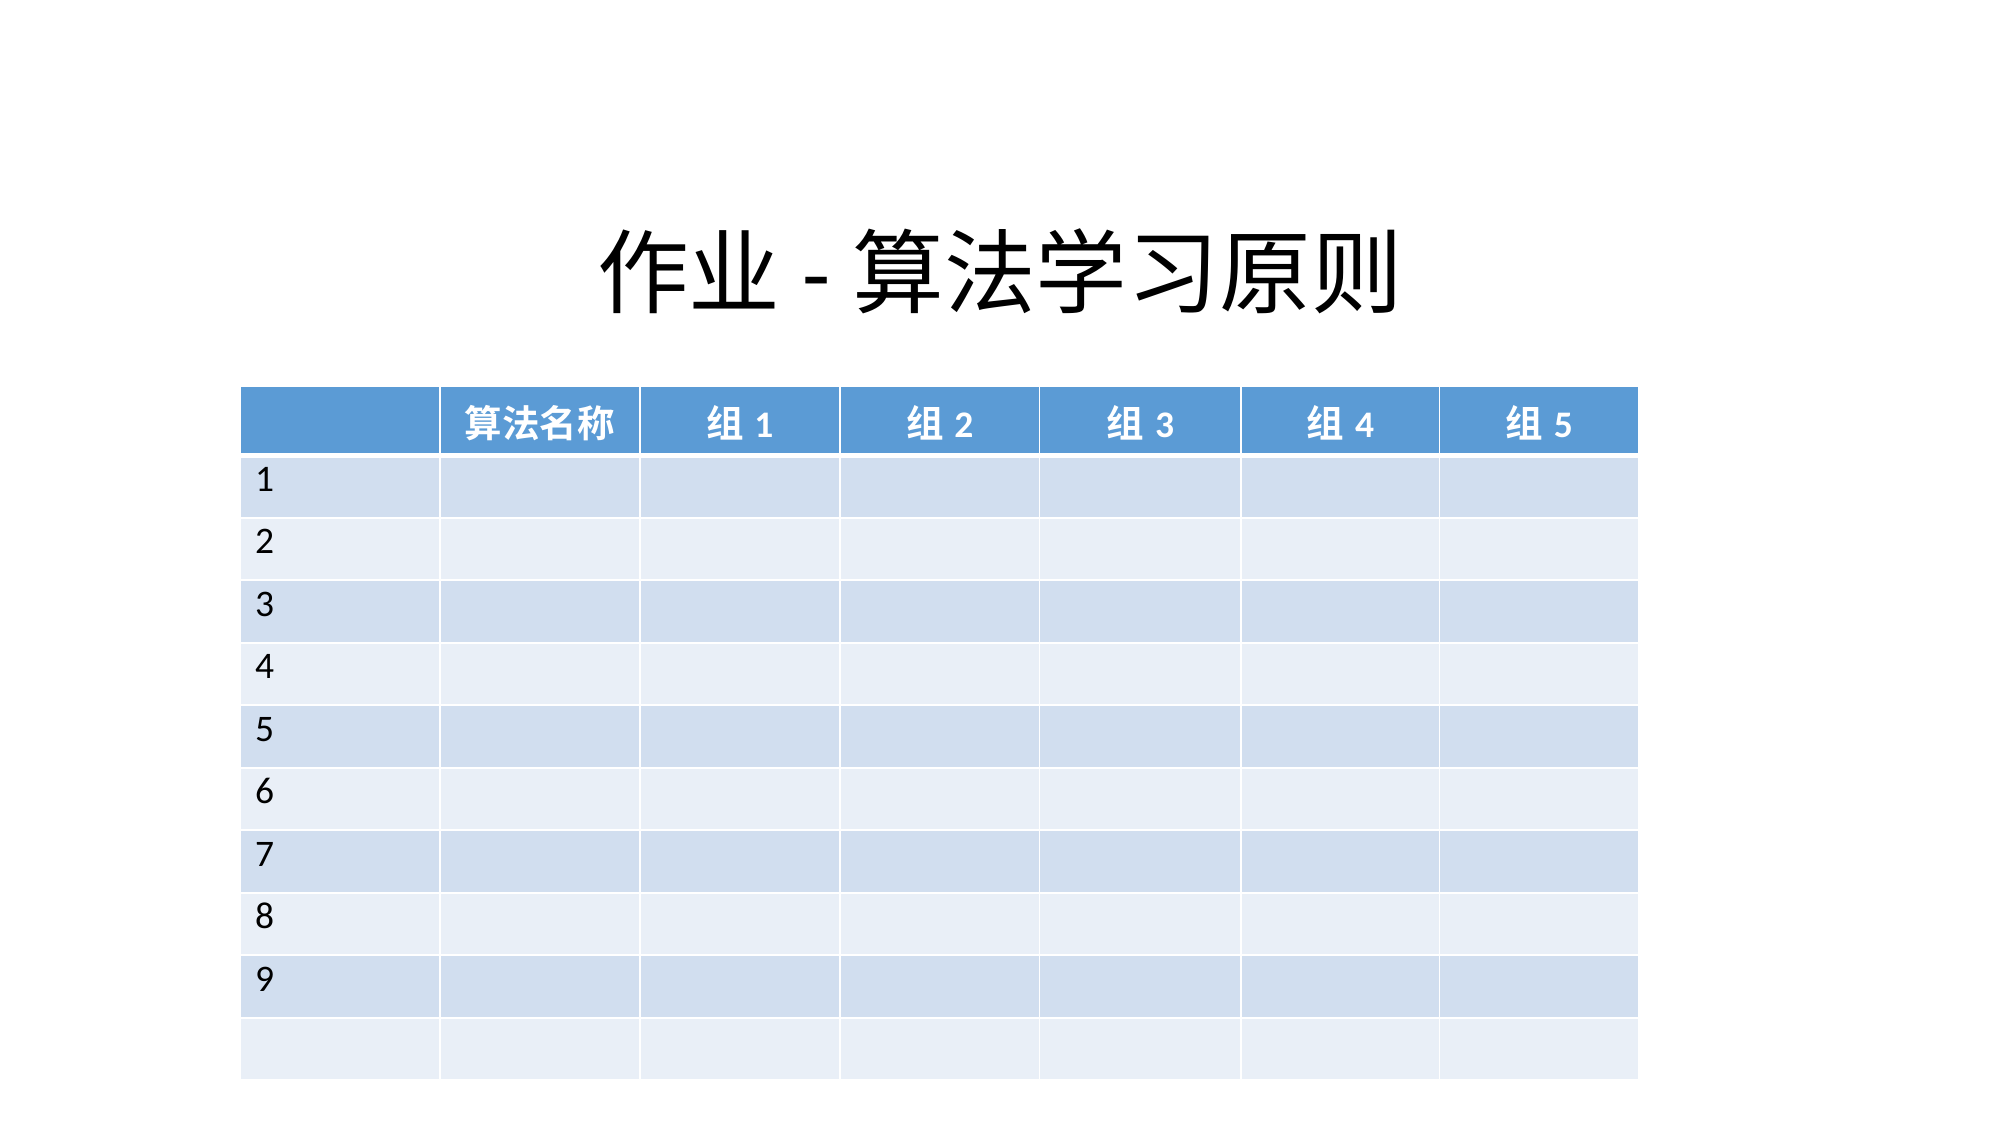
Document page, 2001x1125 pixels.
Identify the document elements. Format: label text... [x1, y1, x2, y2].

table_cell [1242, 644, 1439, 704]
table_cell [641, 769, 839, 829]
table_cell [841, 519, 1039, 579]
table_cell 3 [241, 581, 439, 642]
table_cell 4 [241, 644, 439, 704]
table_cell [1242, 769, 1439, 829]
table_cell 1 [241, 458, 439, 517]
table_cell [441, 644, 639, 704]
table_cell [641, 1019, 839, 1079]
table_cell 7 [241, 831, 439, 892]
table_cell [1040, 644, 1240, 704]
table_cell [1040, 519, 1240, 579]
table_header 组5 [1440, 387, 1638, 453]
table_cell [1242, 956, 1439, 1017]
table_cell [1242, 894, 1439, 954]
table_cell [241, 1019, 439, 1079]
table_cell [641, 956, 839, 1017]
table_cell [1040, 831, 1240, 892]
table_cell [841, 1019, 1039, 1079]
table_cell [1440, 1019, 1638, 1079]
table_cell [641, 894, 839, 954]
table_header 组2 [841, 387, 1039, 453]
table_cell [641, 644, 839, 704]
table_cell [441, 581, 639, 642]
table_cell [841, 956, 1039, 1017]
table_cell [1440, 581, 1638, 642]
table_cell [641, 519, 839, 579]
table_cell [1440, 519, 1638, 579]
table_cell [441, 706, 639, 767]
table_cell [441, 956, 639, 1017]
table_header 组4 [1242, 387, 1439, 453]
table_cell [641, 831, 839, 892]
table_cell [1242, 831, 1439, 892]
table_cell [1440, 458, 1638, 517]
table_cell [841, 581, 1039, 642]
table_cell [841, 458, 1039, 517]
table_cell [441, 458, 639, 517]
title 作业-算法学习原则 [137, 168, 1863, 386]
table_cell 8 [241, 894, 439, 954]
table_cell [1440, 831, 1638, 892]
table_cell [1242, 581, 1439, 642]
table_cell [1040, 1019, 1240, 1079]
table_cell 9 [241, 956, 439, 1017]
table_cell [1242, 706, 1439, 767]
table_cell [441, 894, 639, 954]
table_cell 6 [241, 769, 439, 829]
table_cell [841, 644, 1039, 704]
table_header 组1 [641, 387, 839, 453]
table_cell [1440, 956, 1638, 1017]
table_cell [1040, 894, 1240, 954]
table_header 算法名称 [441, 387, 639, 453]
table_cell [1040, 769, 1240, 829]
table_cell [841, 706, 1039, 767]
table_cell [641, 706, 839, 767]
table_cell 2 [241, 519, 439, 579]
table_header [241, 387, 439, 453]
table_cell [1040, 581, 1240, 642]
table_cell [1040, 706, 1240, 767]
table_cell [441, 769, 639, 829]
table_cell [641, 458, 839, 517]
table_cell [841, 894, 1039, 954]
table_cell [1440, 706, 1638, 767]
table_cell [1242, 1019, 1439, 1079]
table_cell [1040, 956, 1240, 1017]
table_cell [641, 581, 839, 642]
table_cell [841, 769, 1039, 829]
table_cell [841, 831, 1039, 892]
table_cell [441, 519, 639, 579]
table_cell [441, 831, 639, 892]
table_cell [1440, 894, 1638, 954]
table_cell 5 [241, 706, 439, 767]
table_cell [441, 1019, 639, 1079]
table_cell [1440, 769, 1638, 829]
table_cell [1242, 458, 1439, 517]
table_cell [1242, 519, 1439, 579]
table_cell [1040, 458, 1240, 517]
table_cell [1440, 644, 1638, 704]
table_header 组3 [1040, 387, 1240, 453]
